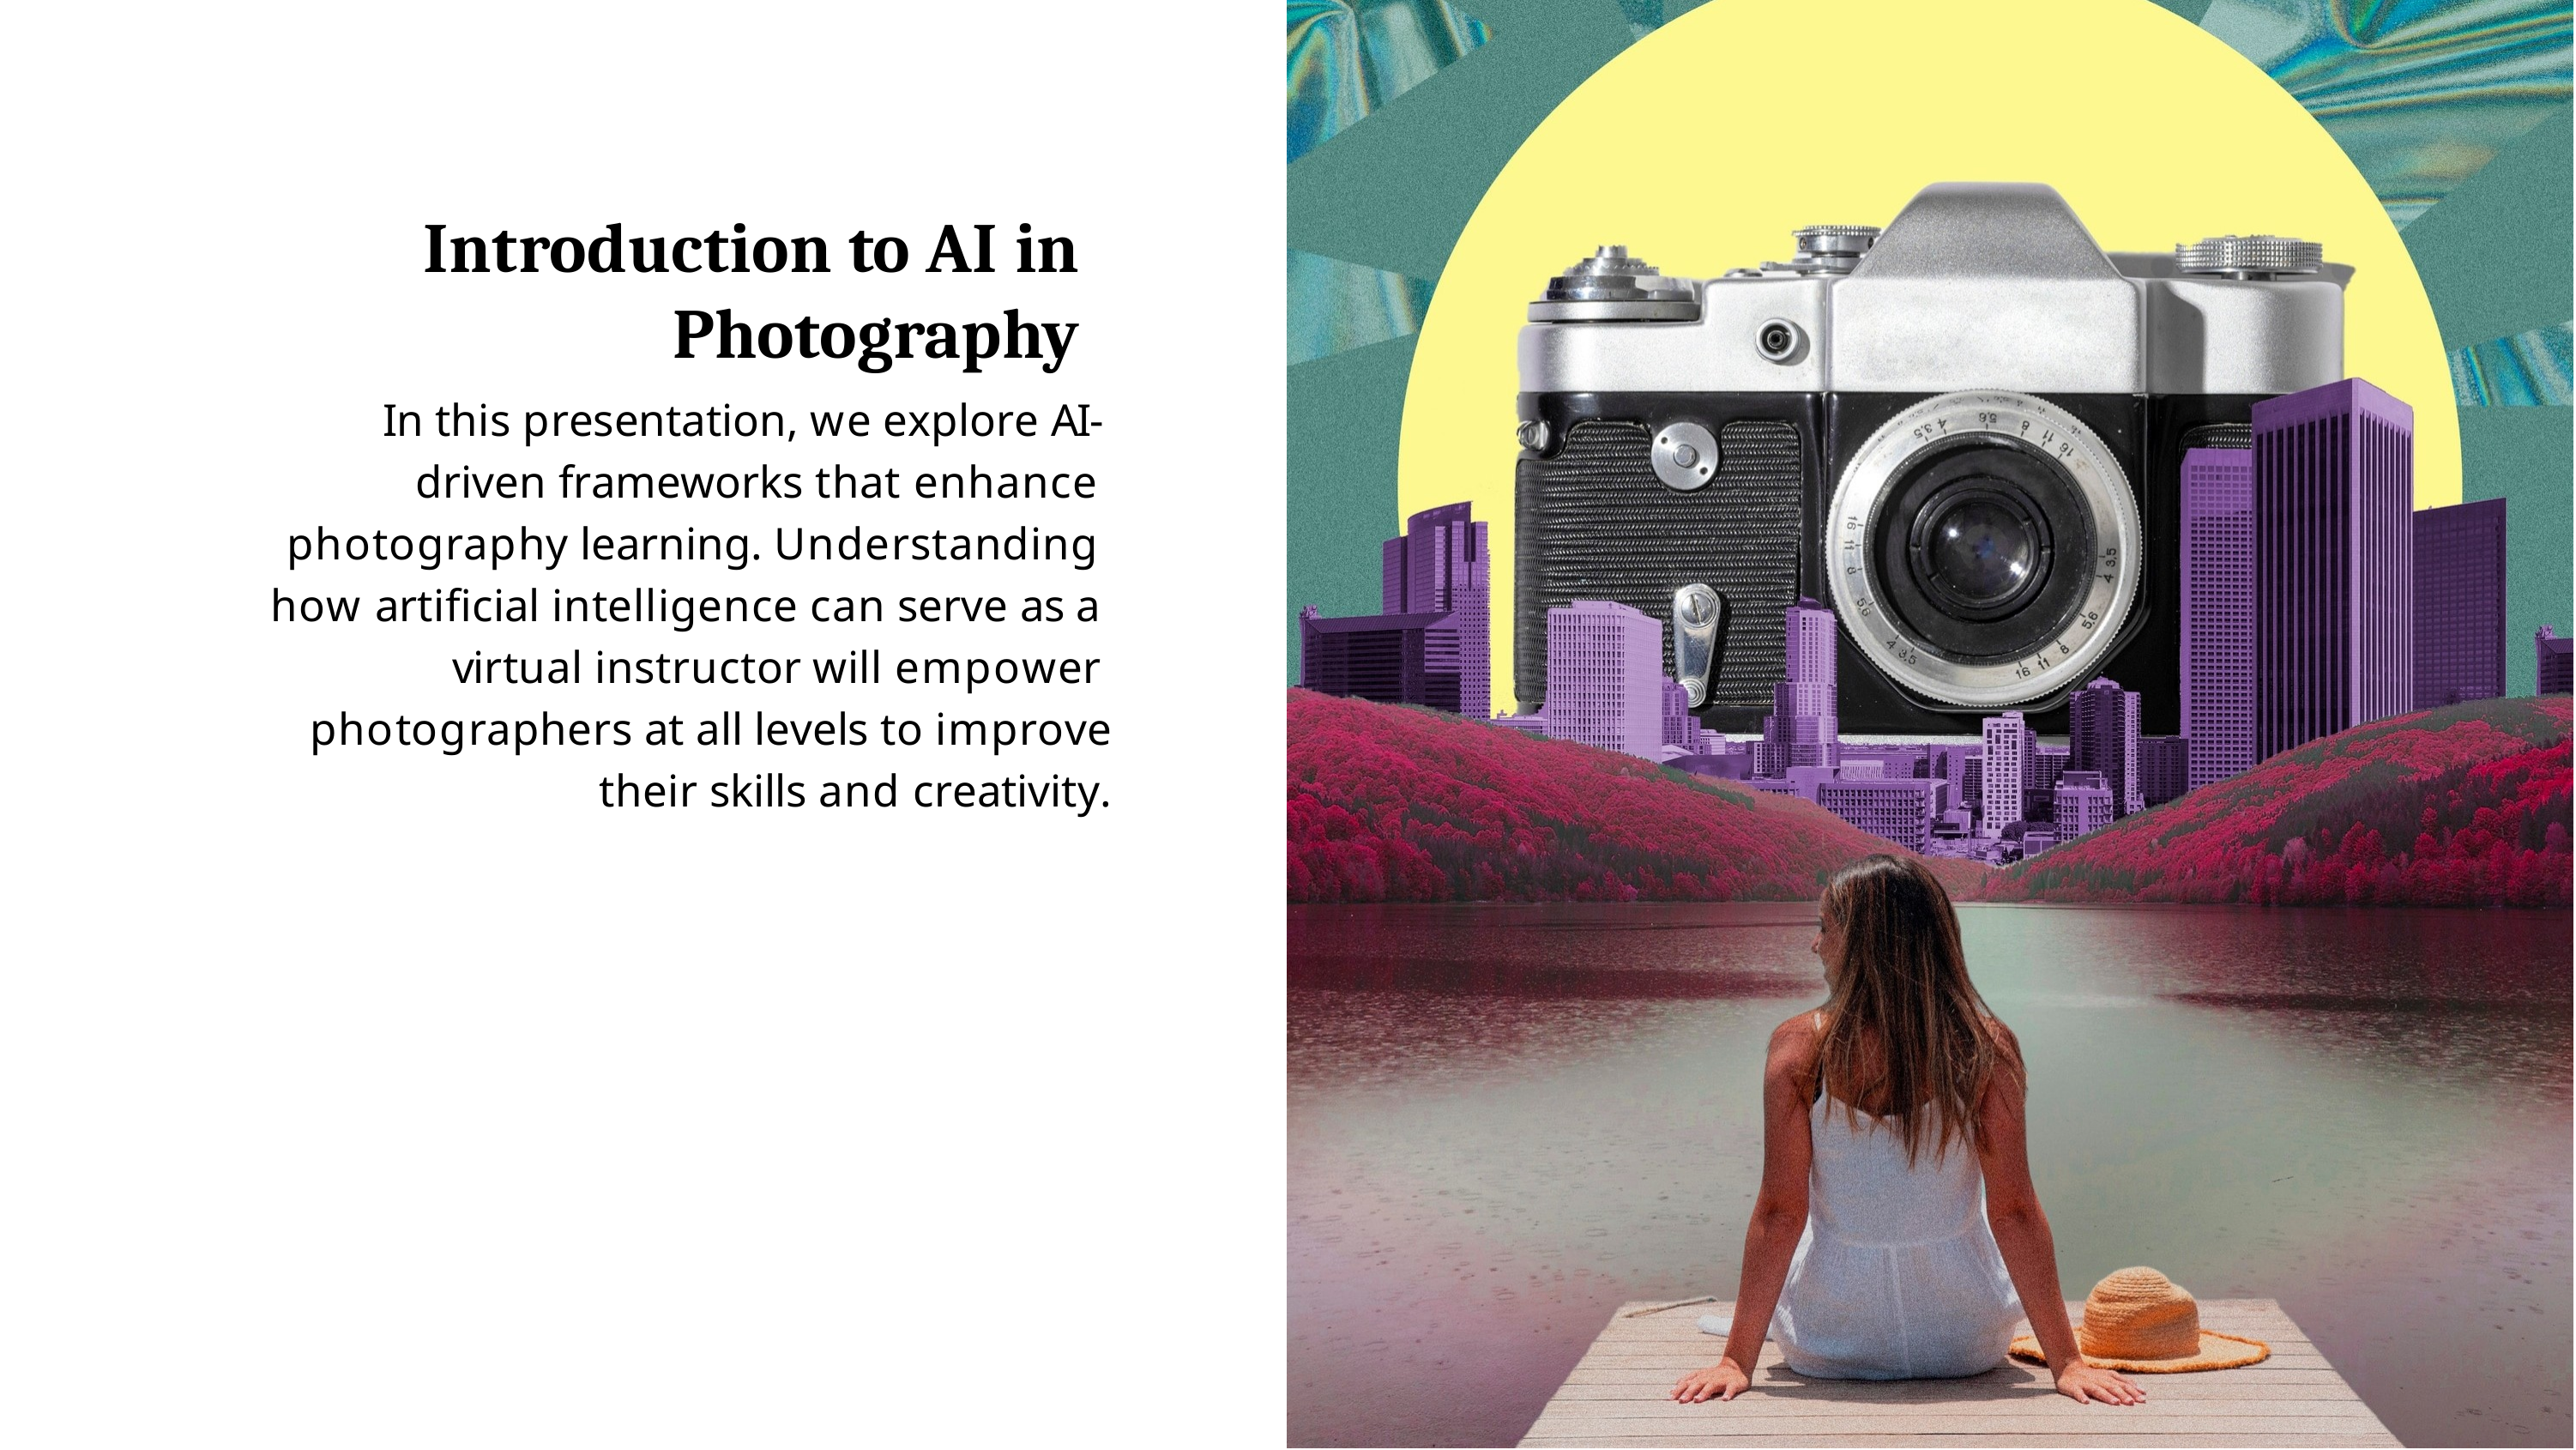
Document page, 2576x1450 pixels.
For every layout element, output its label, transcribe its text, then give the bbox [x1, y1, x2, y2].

picture [1286, 142, 1292, 150]
text_box In this presentation, we explore AI- driven frameworks that enhance photography learning. Understanding how artiﬁcial intelligence can serve as a virtual instructor will empower photographers at all levels to improve their skills and creativity. [237, 381, 1113, 816]
picture [1286, 0, 2574, 1448]
title Introduction to AI in Photography [407, 199, 1081, 381]
